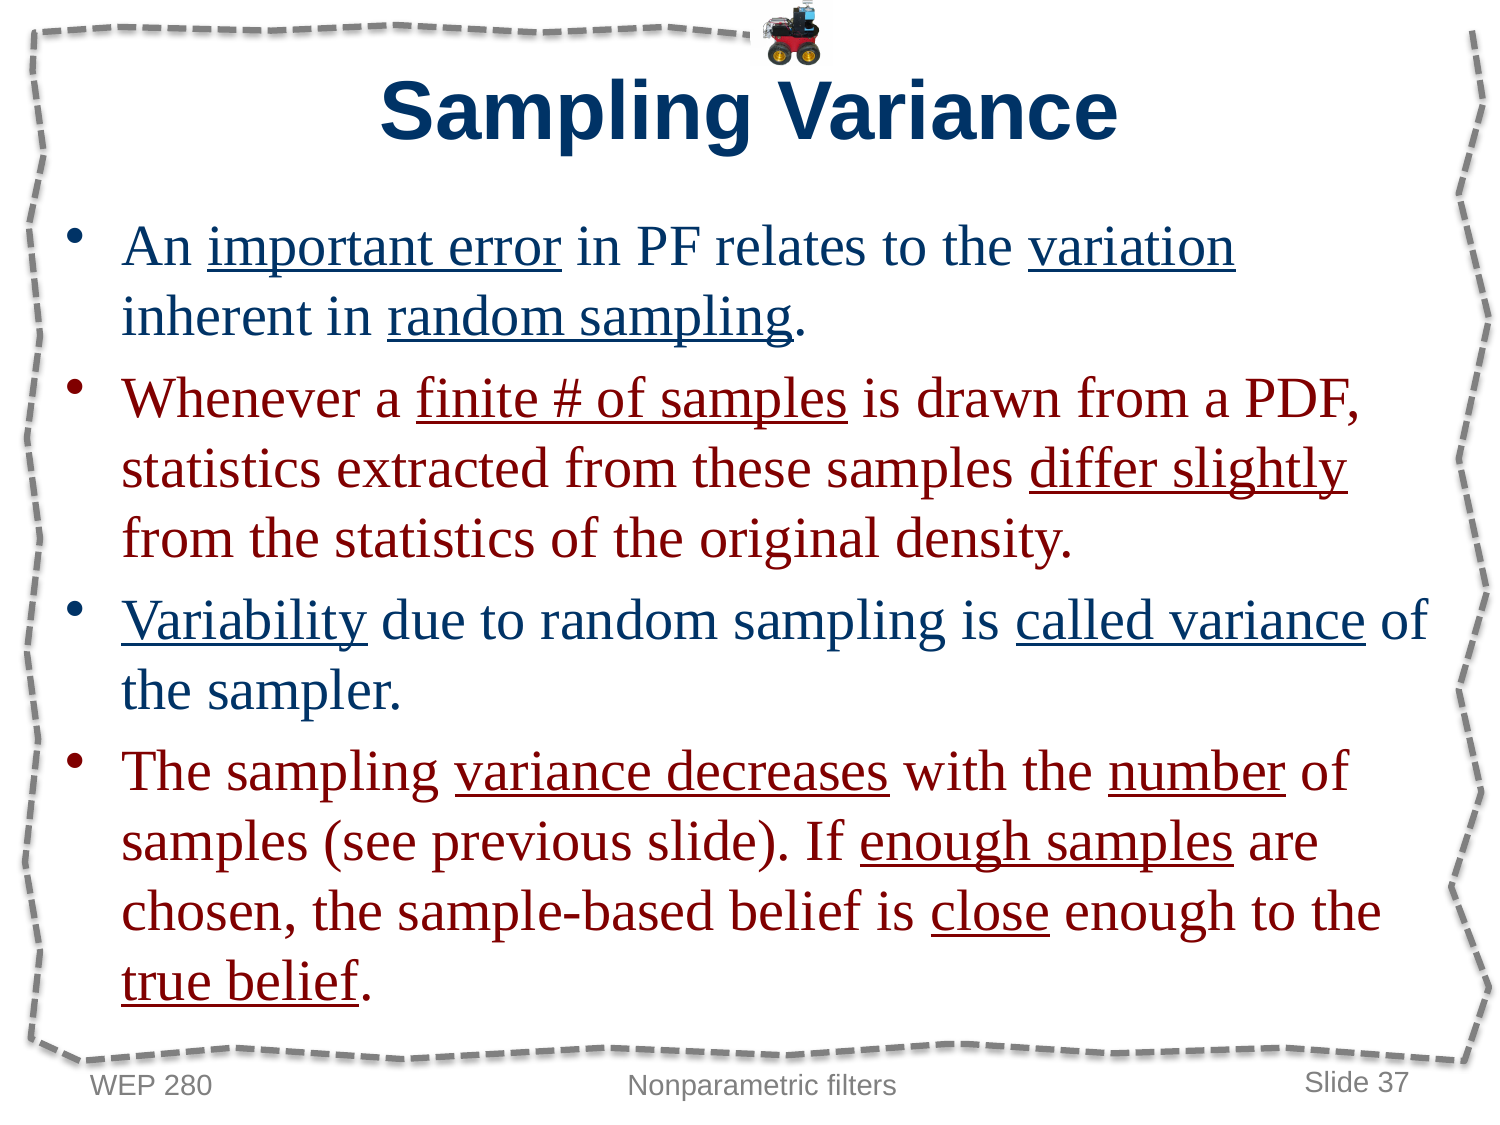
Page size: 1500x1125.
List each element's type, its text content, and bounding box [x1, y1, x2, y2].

picture [750, 0, 833, 50]
footer Nonparametric filters [512, 1058, 1013, 1103]
slide_number WEP 280 [75, 1058, 425, 1103]
title Sampling Variance [75, 50, 1425, 163]
slide_number Slide 37 [1074, 1058, 1426, 1103]
list An important error in PF relates to the variation inherent in random sampling. Whenever a finite # of samples is drawn from a PDF, statistics extracted from these samples differ slightly from the statistics of the original density. Variability due to random sampling is called variance of the sampler. The sampling variance decreases with the number of samples (see previous slide). If enough samples are chosen, the sample-based belief is close enough to the true belief. [50, 200, 1450, 1038]
